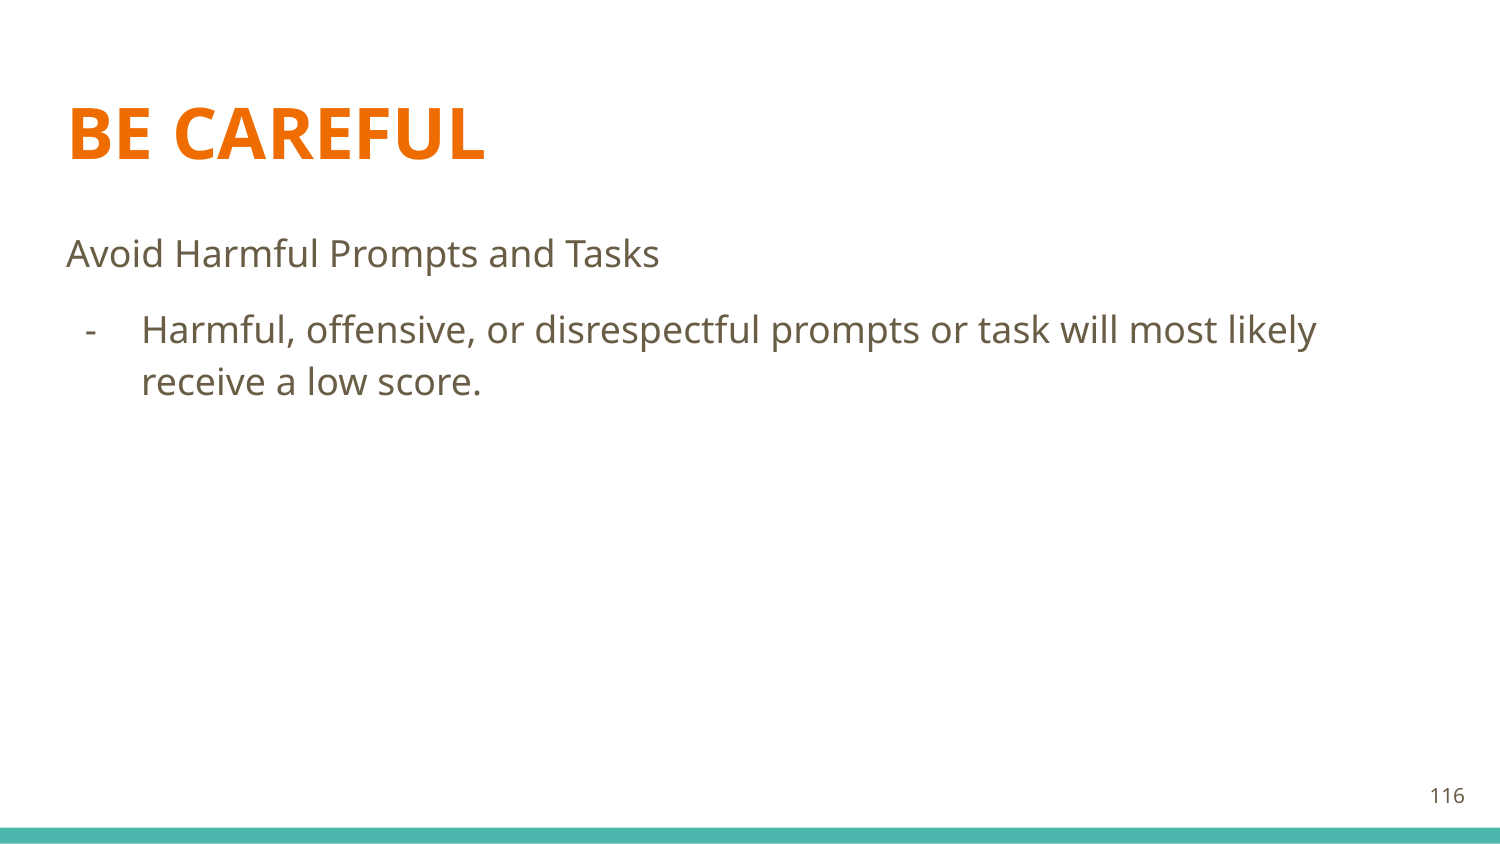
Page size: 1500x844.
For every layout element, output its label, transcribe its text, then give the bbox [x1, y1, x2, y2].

list Avoid Harmful Prompts and Tasks Harmful, offensive, or disrespectful prompts or task will most likely receive a low score. [51, 207, 1449, 750]
title BE CAREFUL [51, 72, 1449, 189]
slide_number 116 [1389, 764, 1480, 830]
